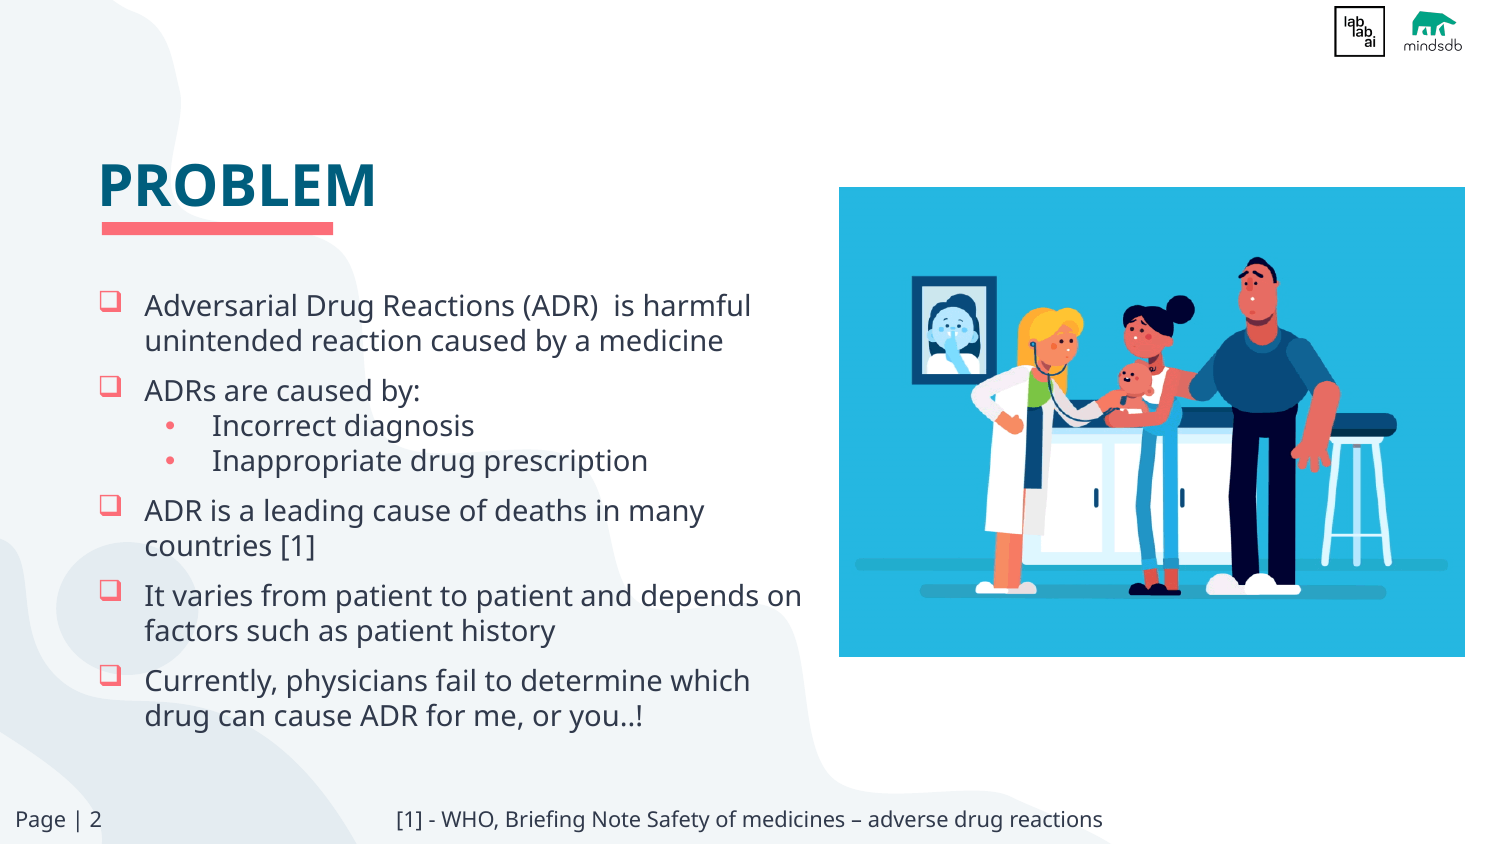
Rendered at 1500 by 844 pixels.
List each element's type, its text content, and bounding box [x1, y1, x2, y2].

picture [1401, 0, 1465, 63]
text_box Page | 2 [0, 798, 450, 840]
text_box [101, 222, 334, 236]
picture [839, 187, 1465, 657]
title PROBLEM [82, 132, 540, 234]
picture [1334, 6, 1385, 57]
text_box [1] - WHO, Briefing Note Safety of medicines – adverse drug reactions [205, 797, 1295, 839]
subtitle Adversarial Drug Reactions (ADR) is harmful unintended reaction caused by a medicine ADRs are caused by: Incorrect diagnosis Inappropriate drug prescription ADR is a leading cause of deaths in many countries [1] It varies from patient to patient and depends on factors such as patient history Currently, physicians fail to determine which drug can cause ADR for me, or you..! [82, 272, 819, 742]
